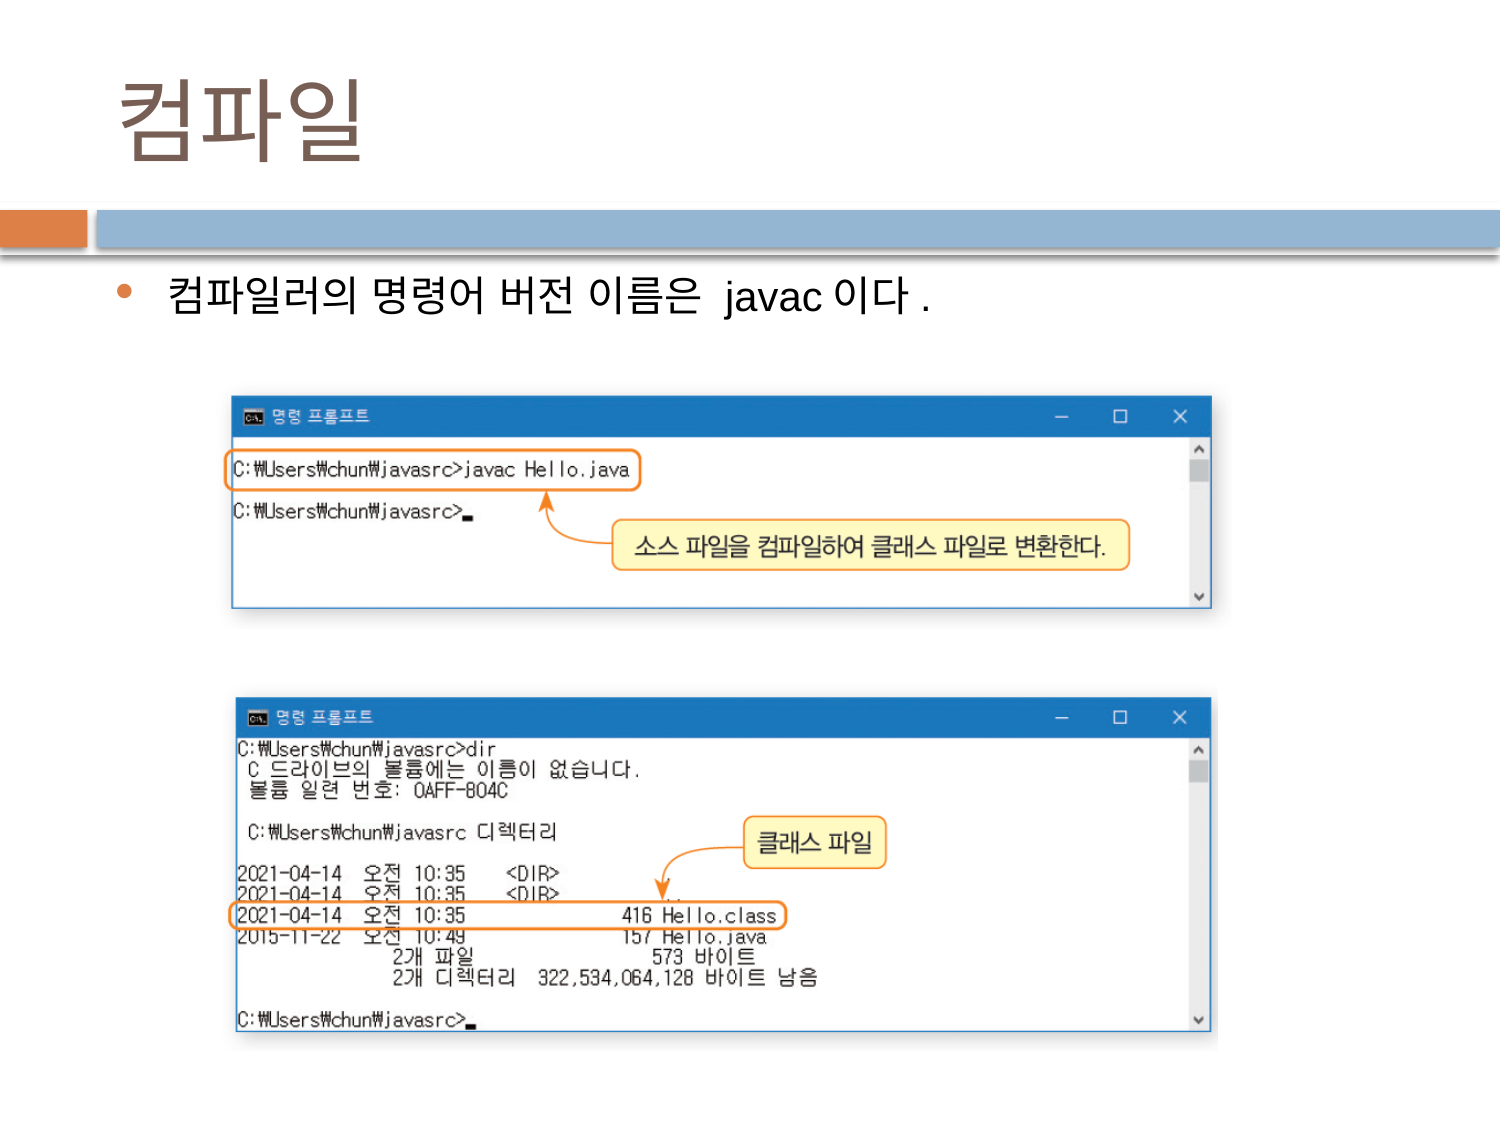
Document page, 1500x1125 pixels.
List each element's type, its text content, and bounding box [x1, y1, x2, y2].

list 컴파일러의 명령어 버전 이름은 javac이다. [100, 262, 1438, 1000]
title 컴파일 [100, 37, 1438, 200]
picture [207, 370, 1233, 629]
picture [207, 674, 1218, 1051]
